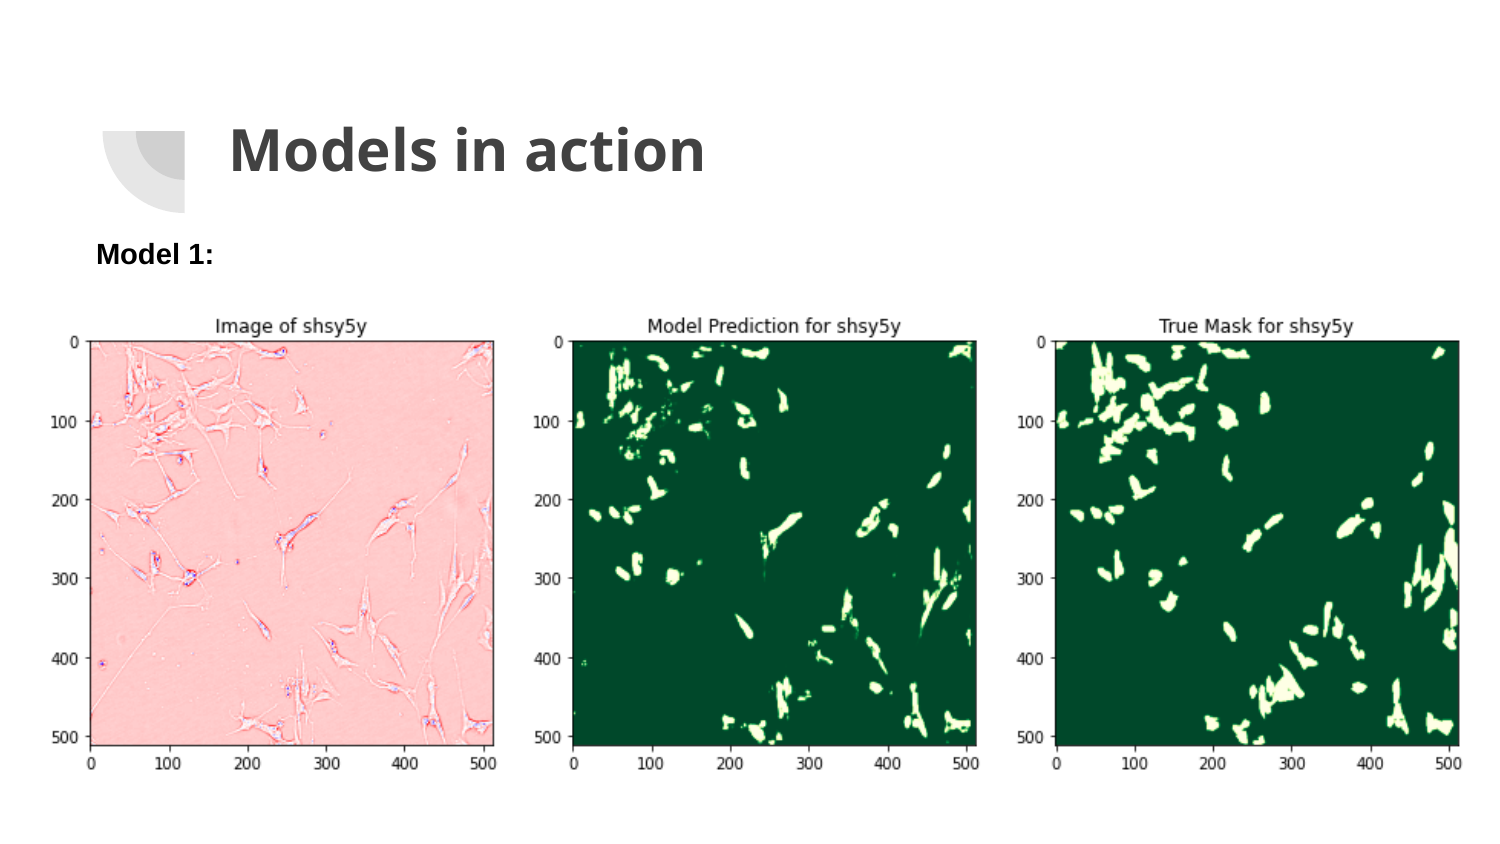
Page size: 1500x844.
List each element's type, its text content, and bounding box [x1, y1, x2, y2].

title Models in action [213, 98, 1368, 220]
picture [24, 310, 1476, 782]
text_box Model 1: [80, 220, 1434, 286]
